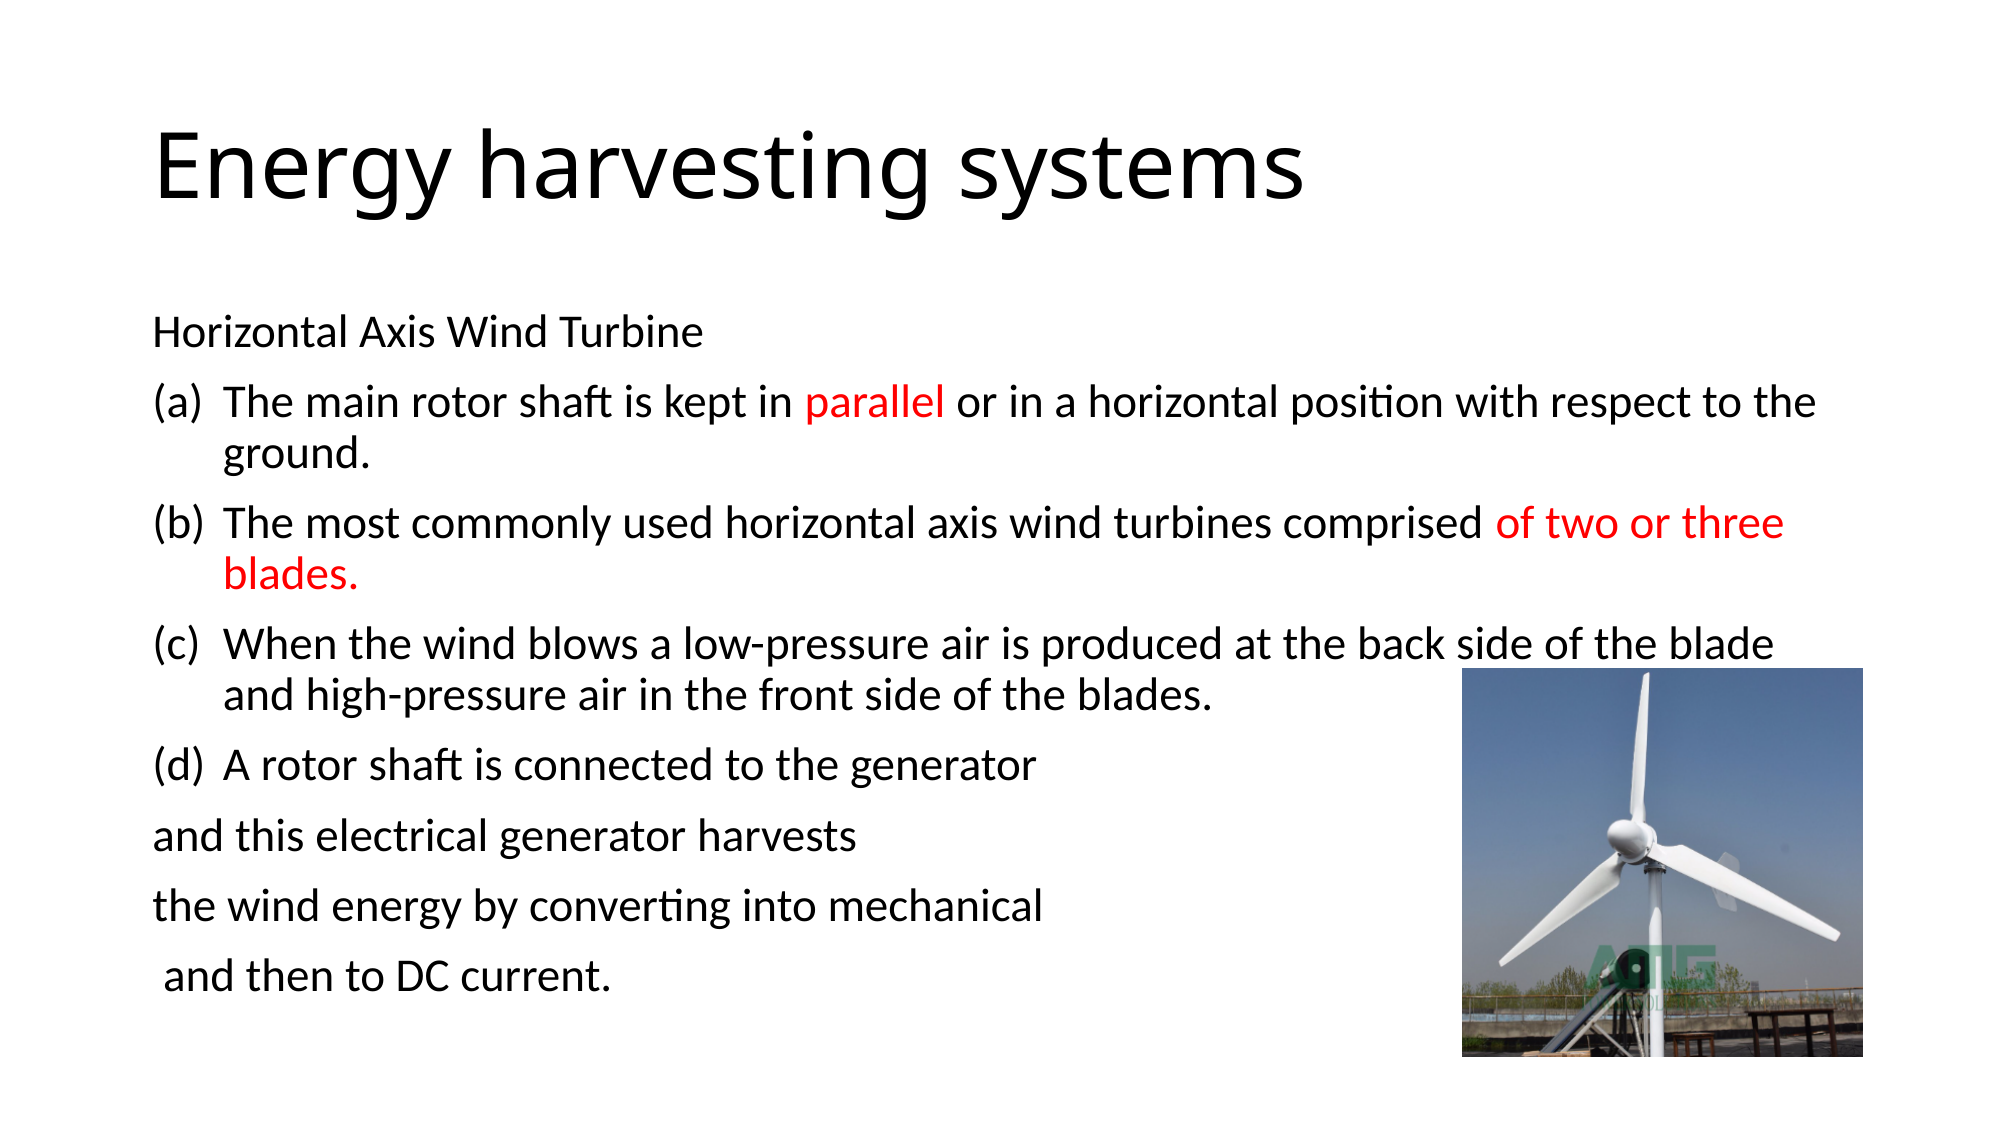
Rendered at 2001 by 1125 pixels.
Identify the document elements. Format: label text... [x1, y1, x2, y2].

picture [1462, 668, 1863, 1058]
title Energy harvesting systems [137, 59, 1863, 278]
list Horizontal Axis Wind Turbine The main rotor shaft is kept in parallel or in a horizontal position with respect to the ground. The most commonly used horizontal axis wind turbines comprised of two or three blades. When the wind blows a low-pressure air is produced at the back side of the blade and high-pressure air in the front side of the blades. A rotor shaft is connected to the generator and this electrical generator harvests the wind energy by converting into mechanical and then to DC current. [137, 299, 1863, 1014]
